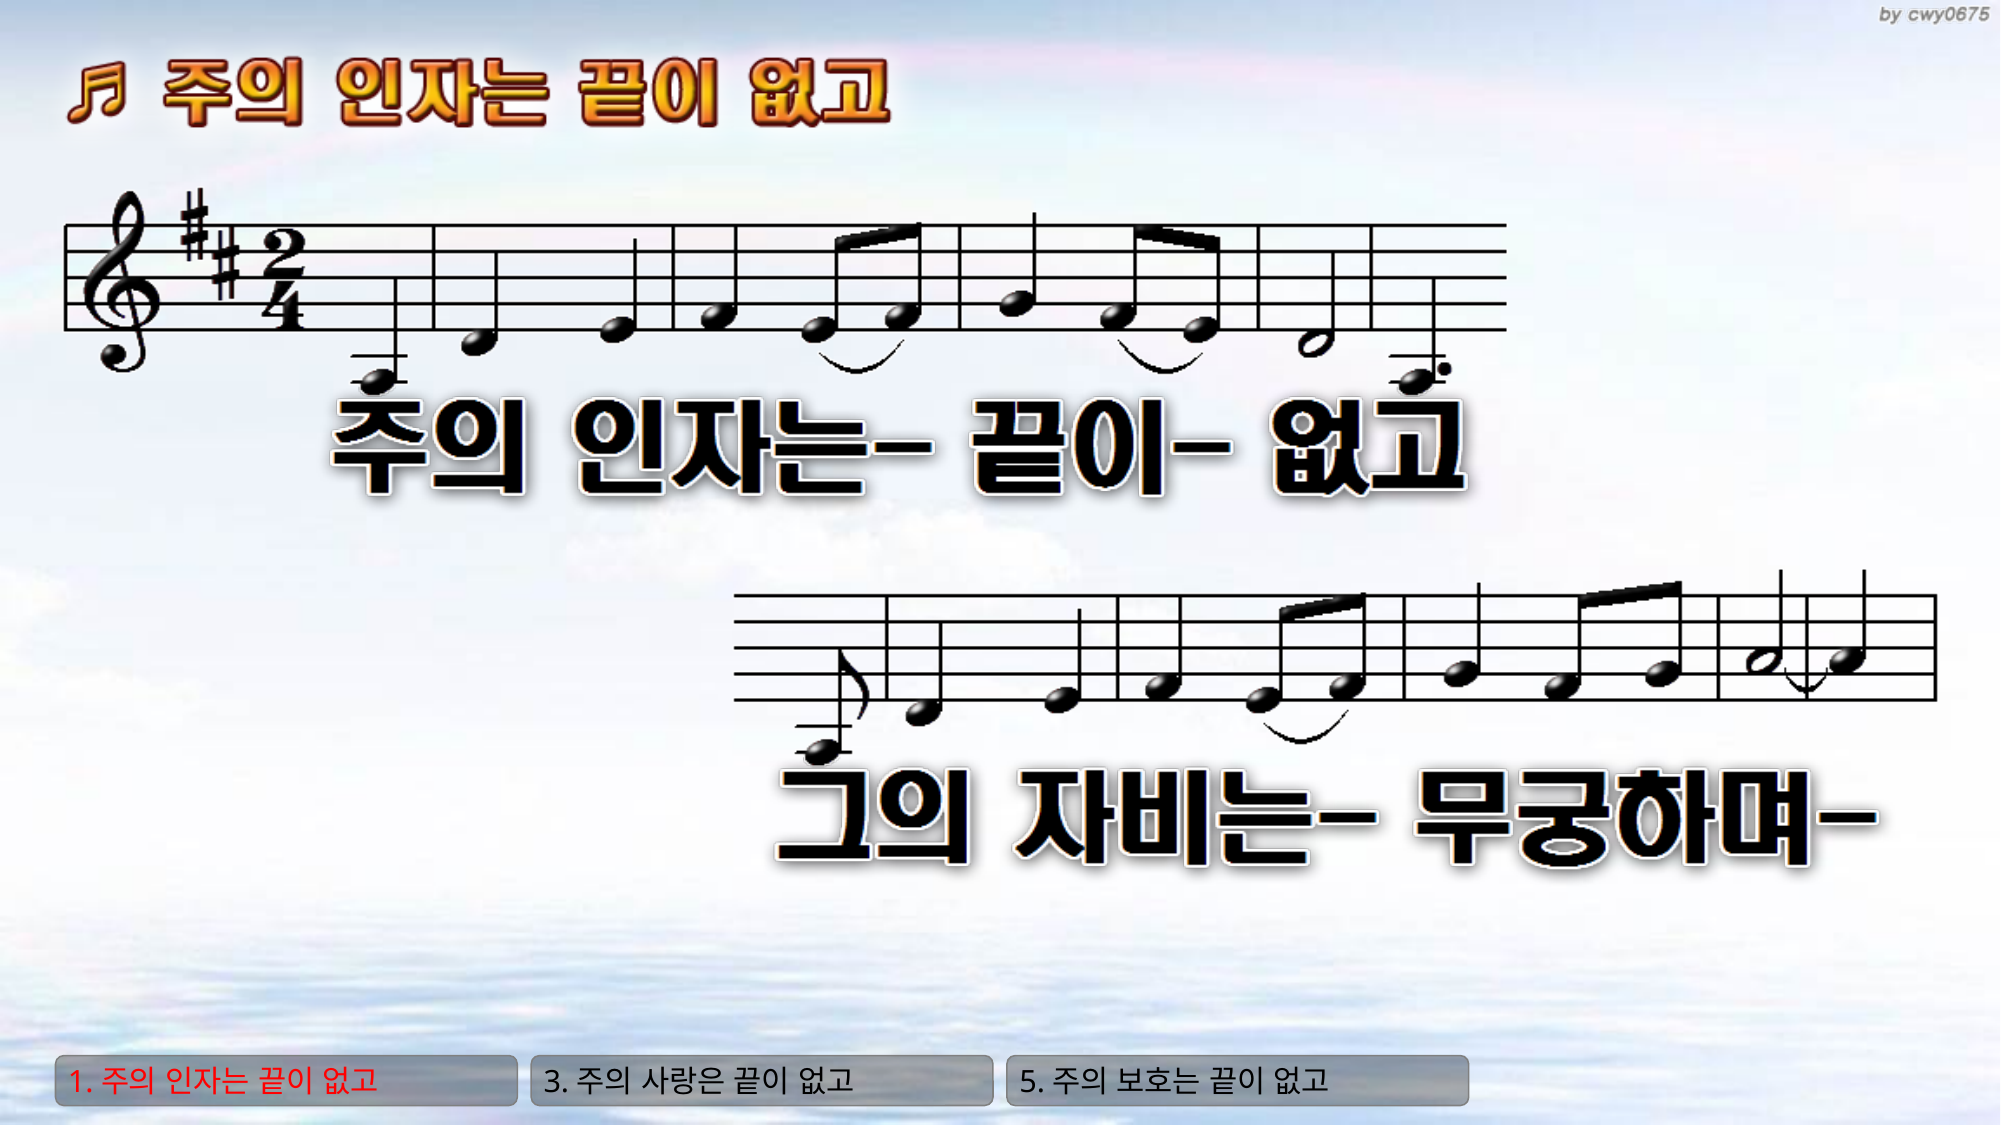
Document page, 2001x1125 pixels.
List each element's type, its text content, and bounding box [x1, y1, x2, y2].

text_box 1.주의 인자는 끝이 없고 [55, 1056, 518, 1106]
text_box 5.주의 보호는 끝이 없고 [1006, 1056, 1469, 1106]
picture [0, 0, 2001, 1125]
text_box 3.주의 사랑은 끝이 없고 [531, 1056, 994, 1106]
